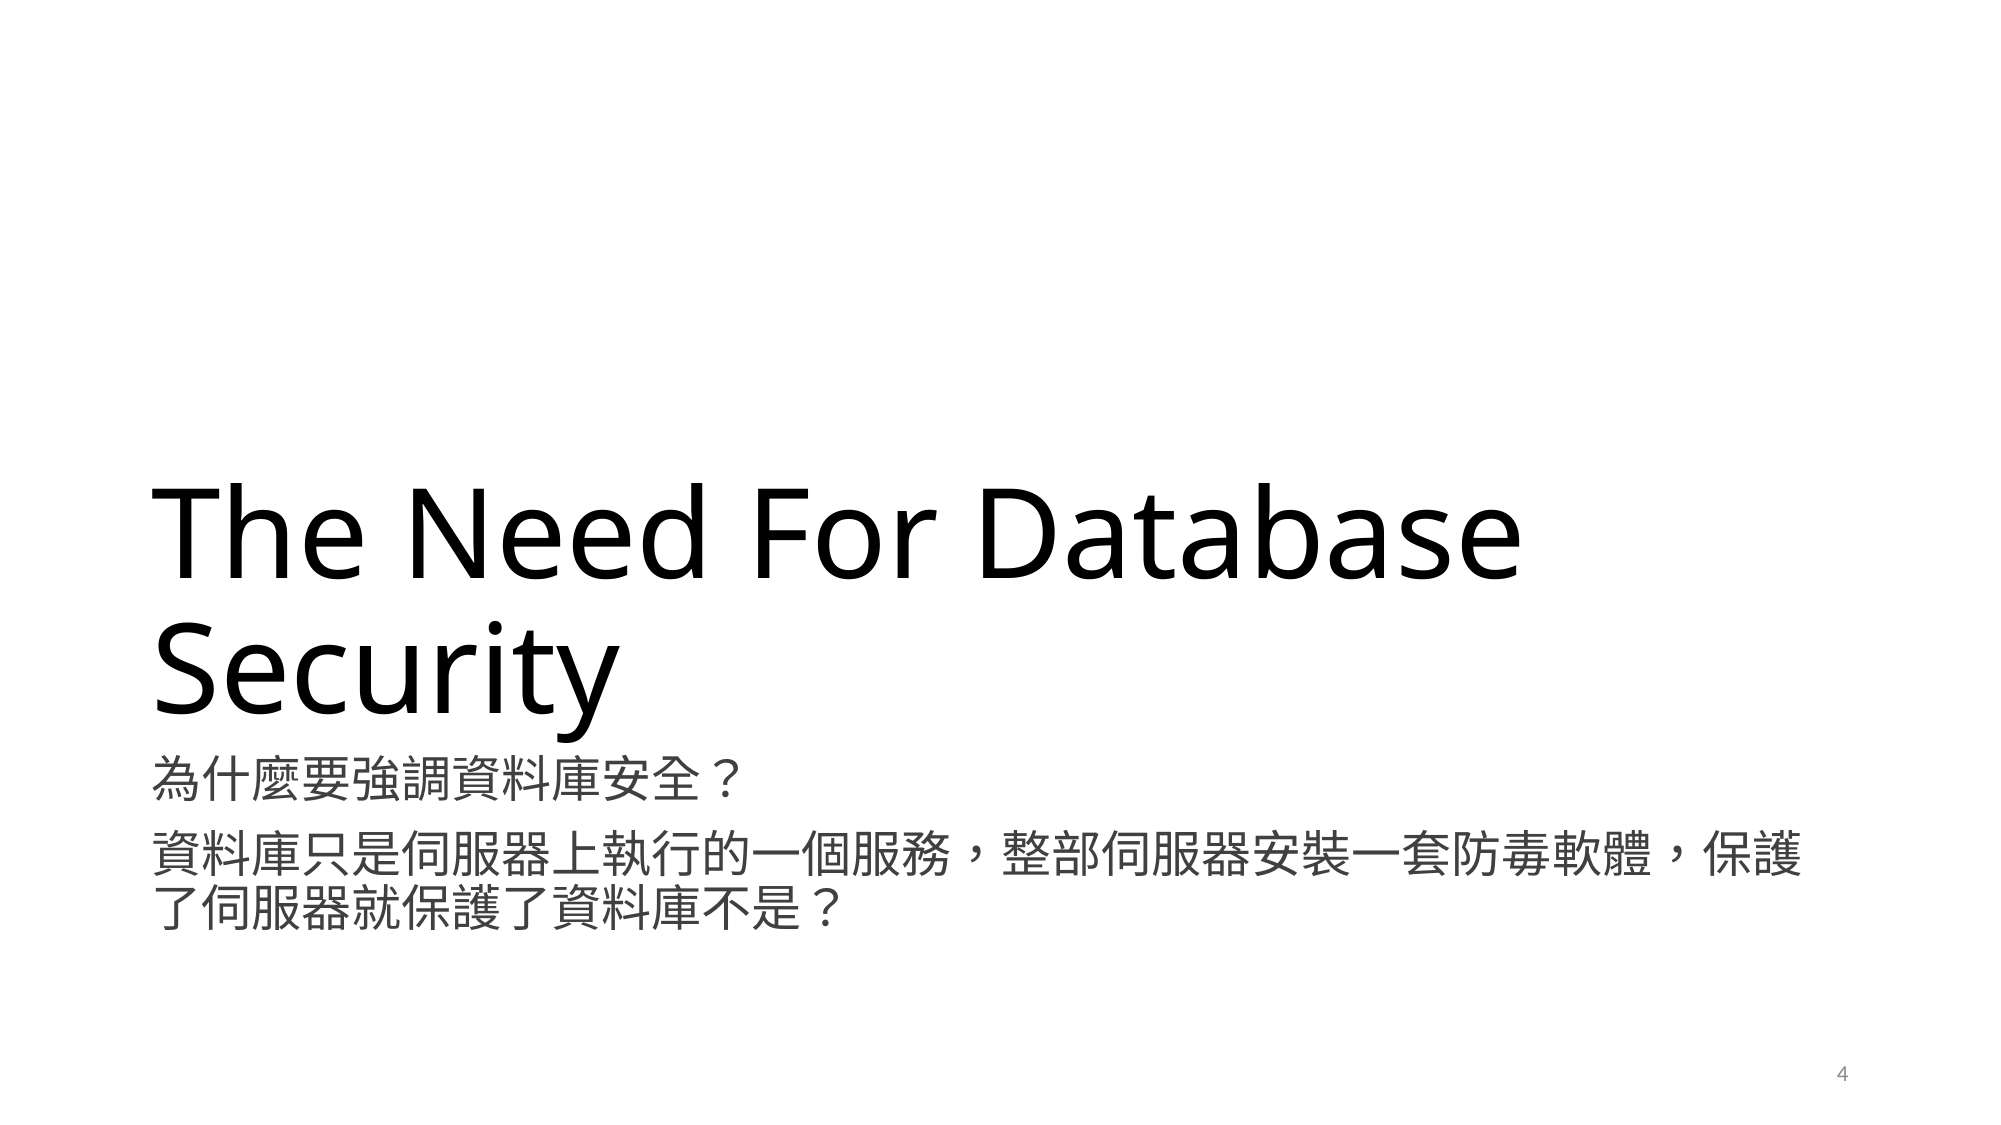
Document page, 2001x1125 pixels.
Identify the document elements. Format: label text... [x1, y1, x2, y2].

slide_number 4 [1413, 1042, 1864, 1103]
title The Need For Database Security [136, 280, 1862, 746]
list 為什麼要強調資料庫安全？ 資料庫只是伺服器上執行的一個服務，整部伺服器安裝一套防毒軟體，保護了伺服器就保護了資料庫不是？ [136, 746, 1862, 993]
